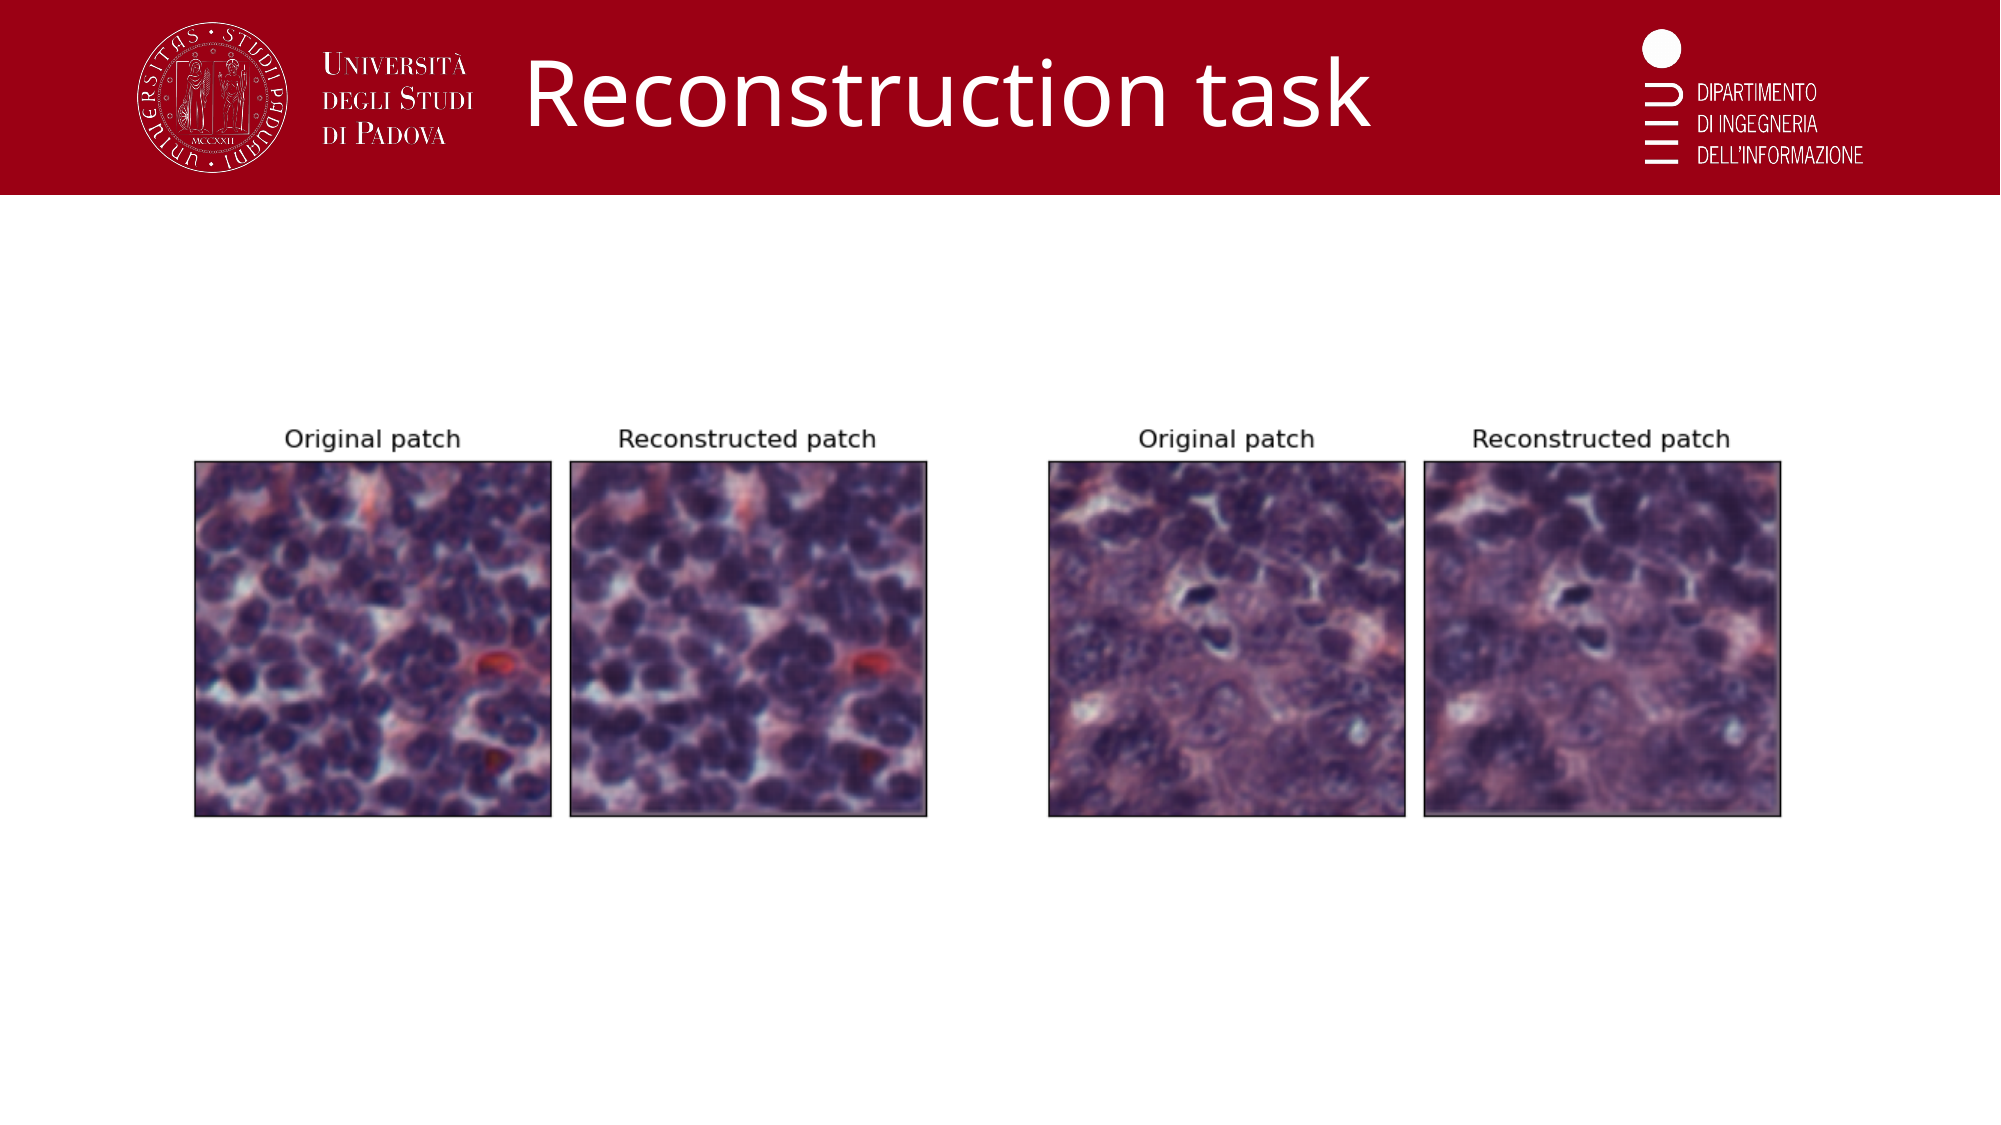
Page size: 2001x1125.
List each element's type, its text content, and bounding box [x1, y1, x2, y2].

title Reconstruction task [507, 21, 1564, 172]
picture [137, 22, 473, 173]
picture [1642, 29, 1863, 164]
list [181, 263, 932, 1014]
picture [1035, 263, 1786, 1014]
